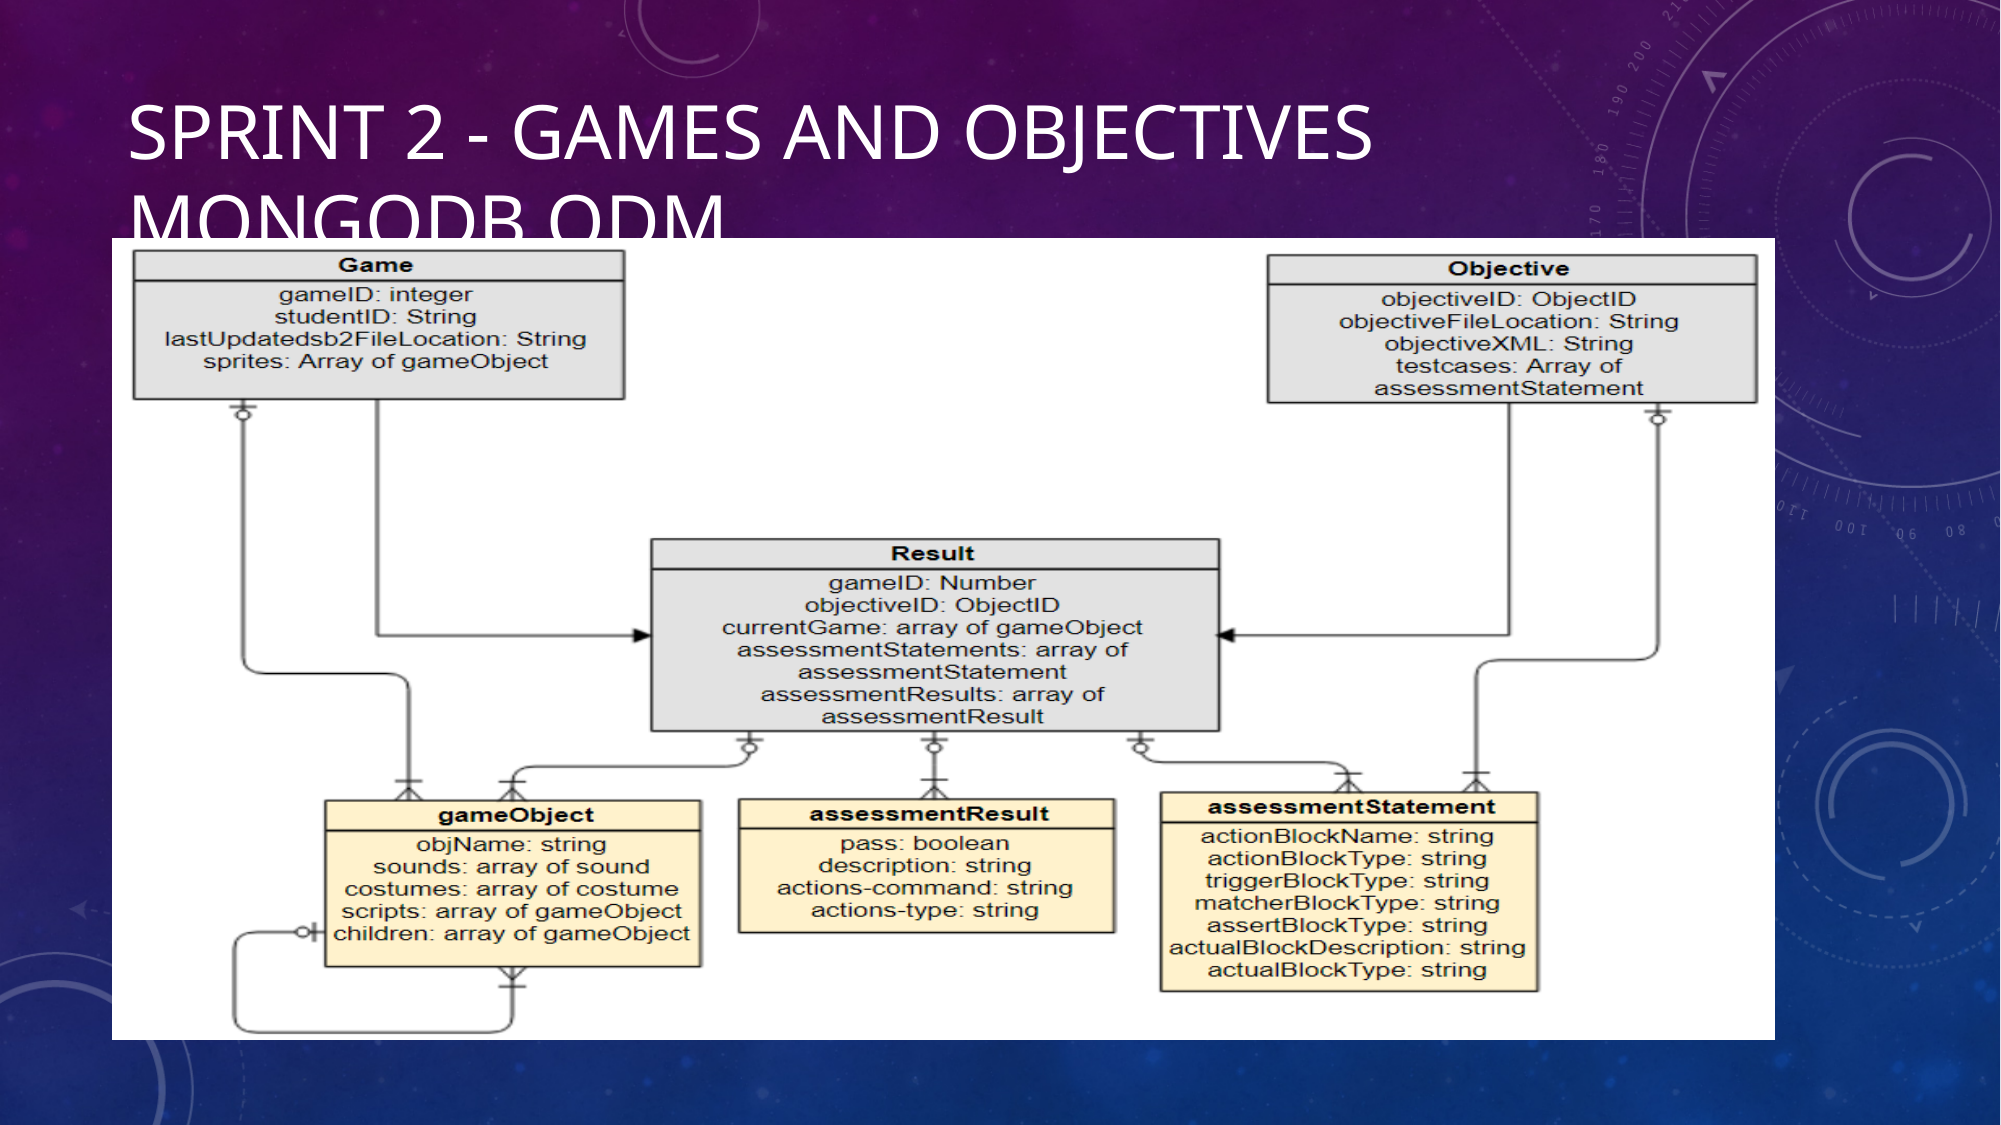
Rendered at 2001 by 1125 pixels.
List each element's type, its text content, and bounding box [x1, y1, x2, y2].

picture [0, 0, 2001, 1125]
title Sprint 2 - Games and Objectives MongoDB ODM [112, 99, 1775, 238]
